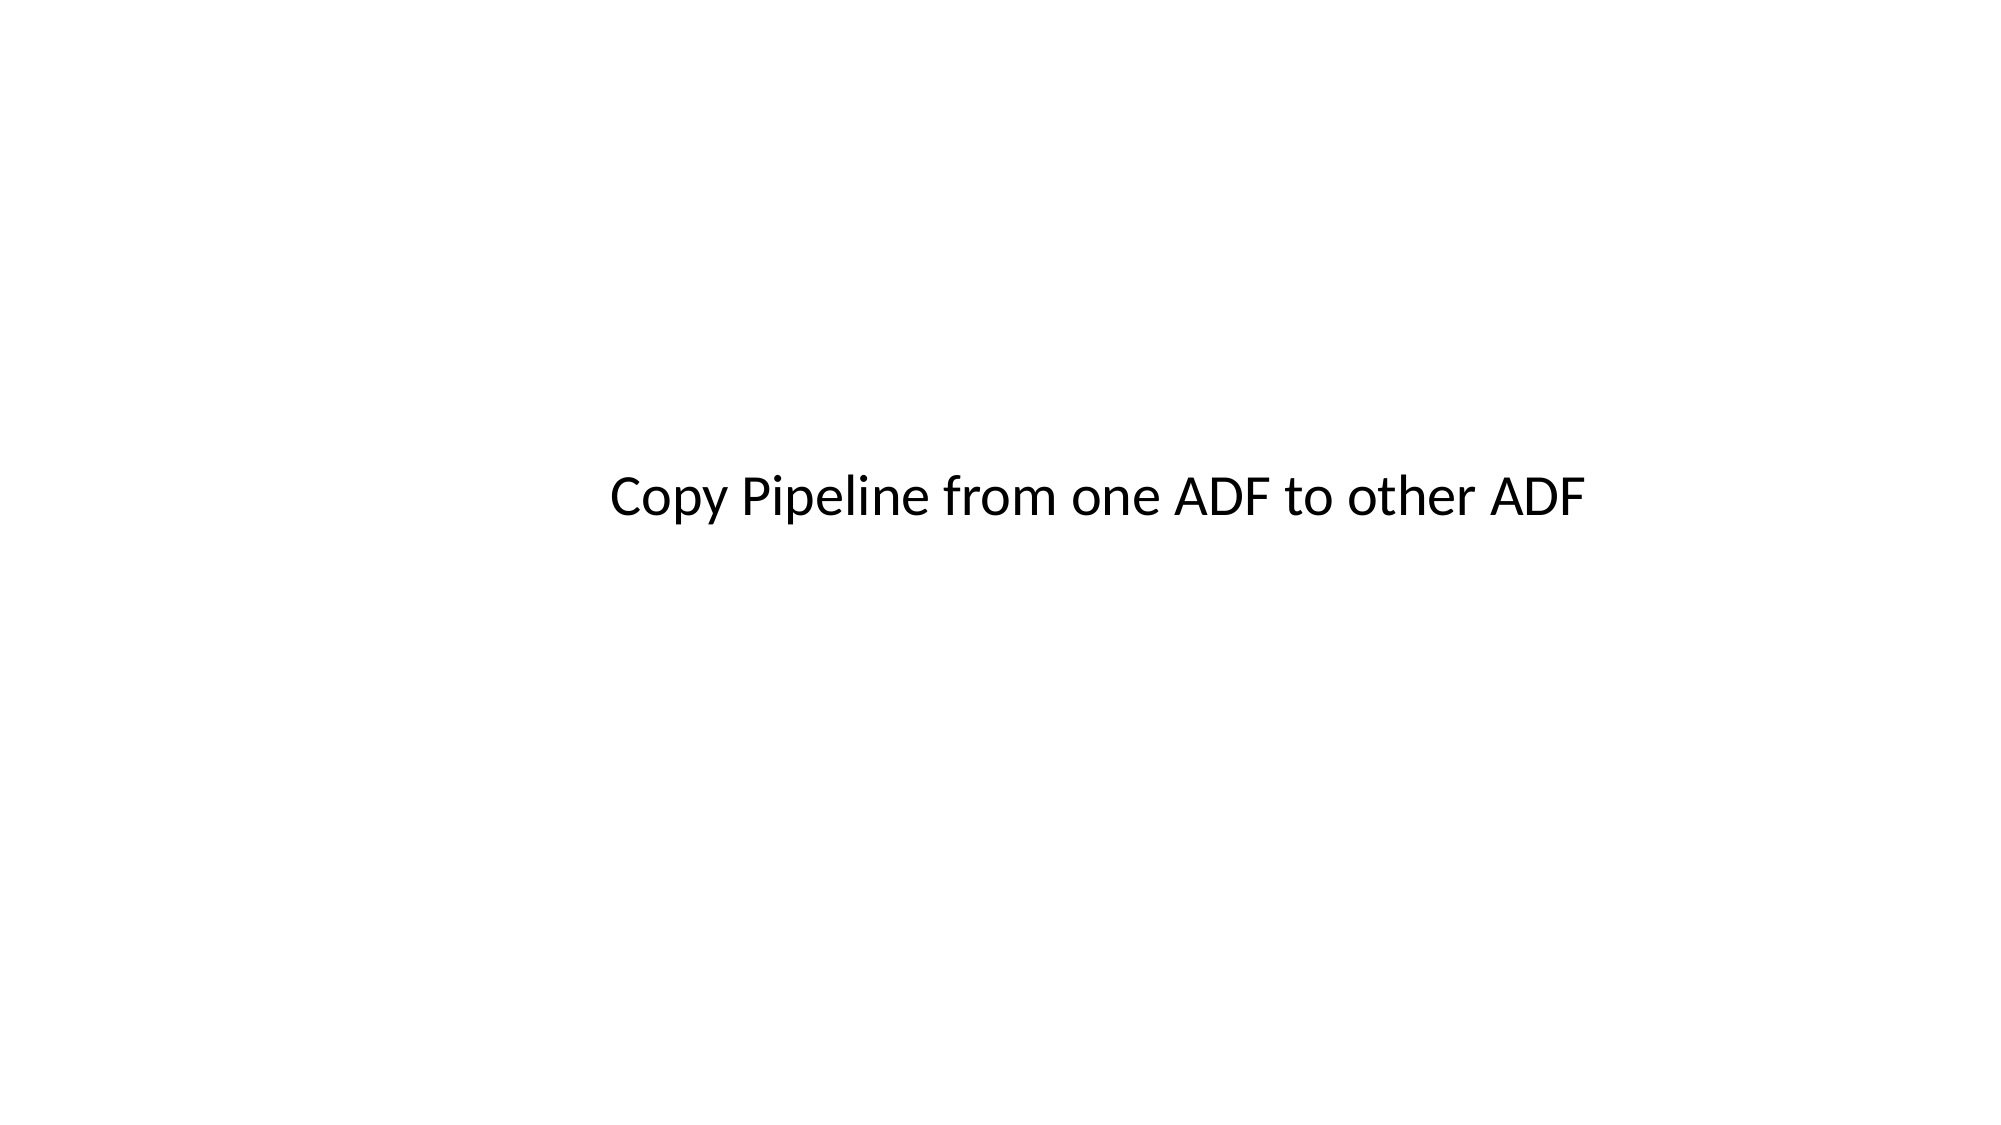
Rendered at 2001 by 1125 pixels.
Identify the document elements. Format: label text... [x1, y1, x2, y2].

text_box Copy Pipeline from one ADF to other ADF [595, 450, 1602, 535]
